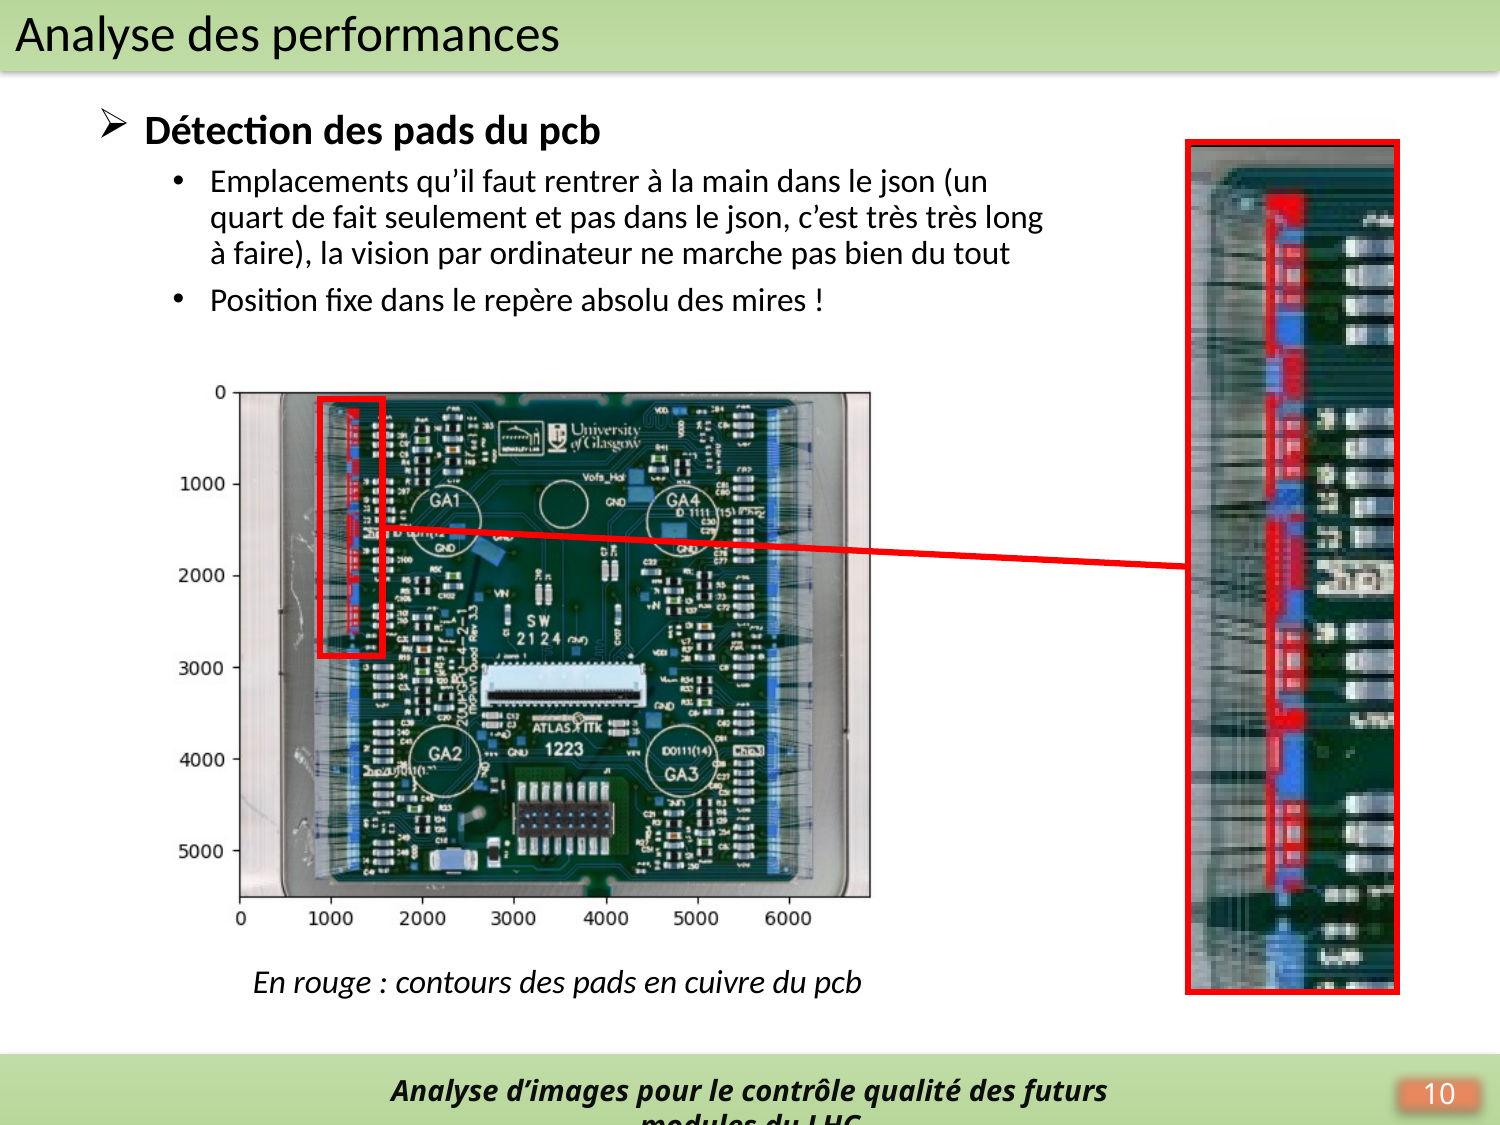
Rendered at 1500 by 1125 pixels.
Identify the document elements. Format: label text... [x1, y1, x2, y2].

list Détection des pads du pcb Emplacements qu’il faut rentrer à la main dans le json (un quart de fait seulement et pas dans le json, c’est très très long à faire), la vision par ordinateur ne marche pas bien du tout Position fixe dans le repère absolu des mires ! [82, 101, 1071, 777]
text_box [382, 527, 1189, 567]
text_box Analyse des performances [0, 0, 1500, 71]
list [171, 379, 878, 932]
text_box En rouge : contours des pads en cuivre du pcb [220, 953, 896, 1008]
picture [1188, 101, 1398, 992]
